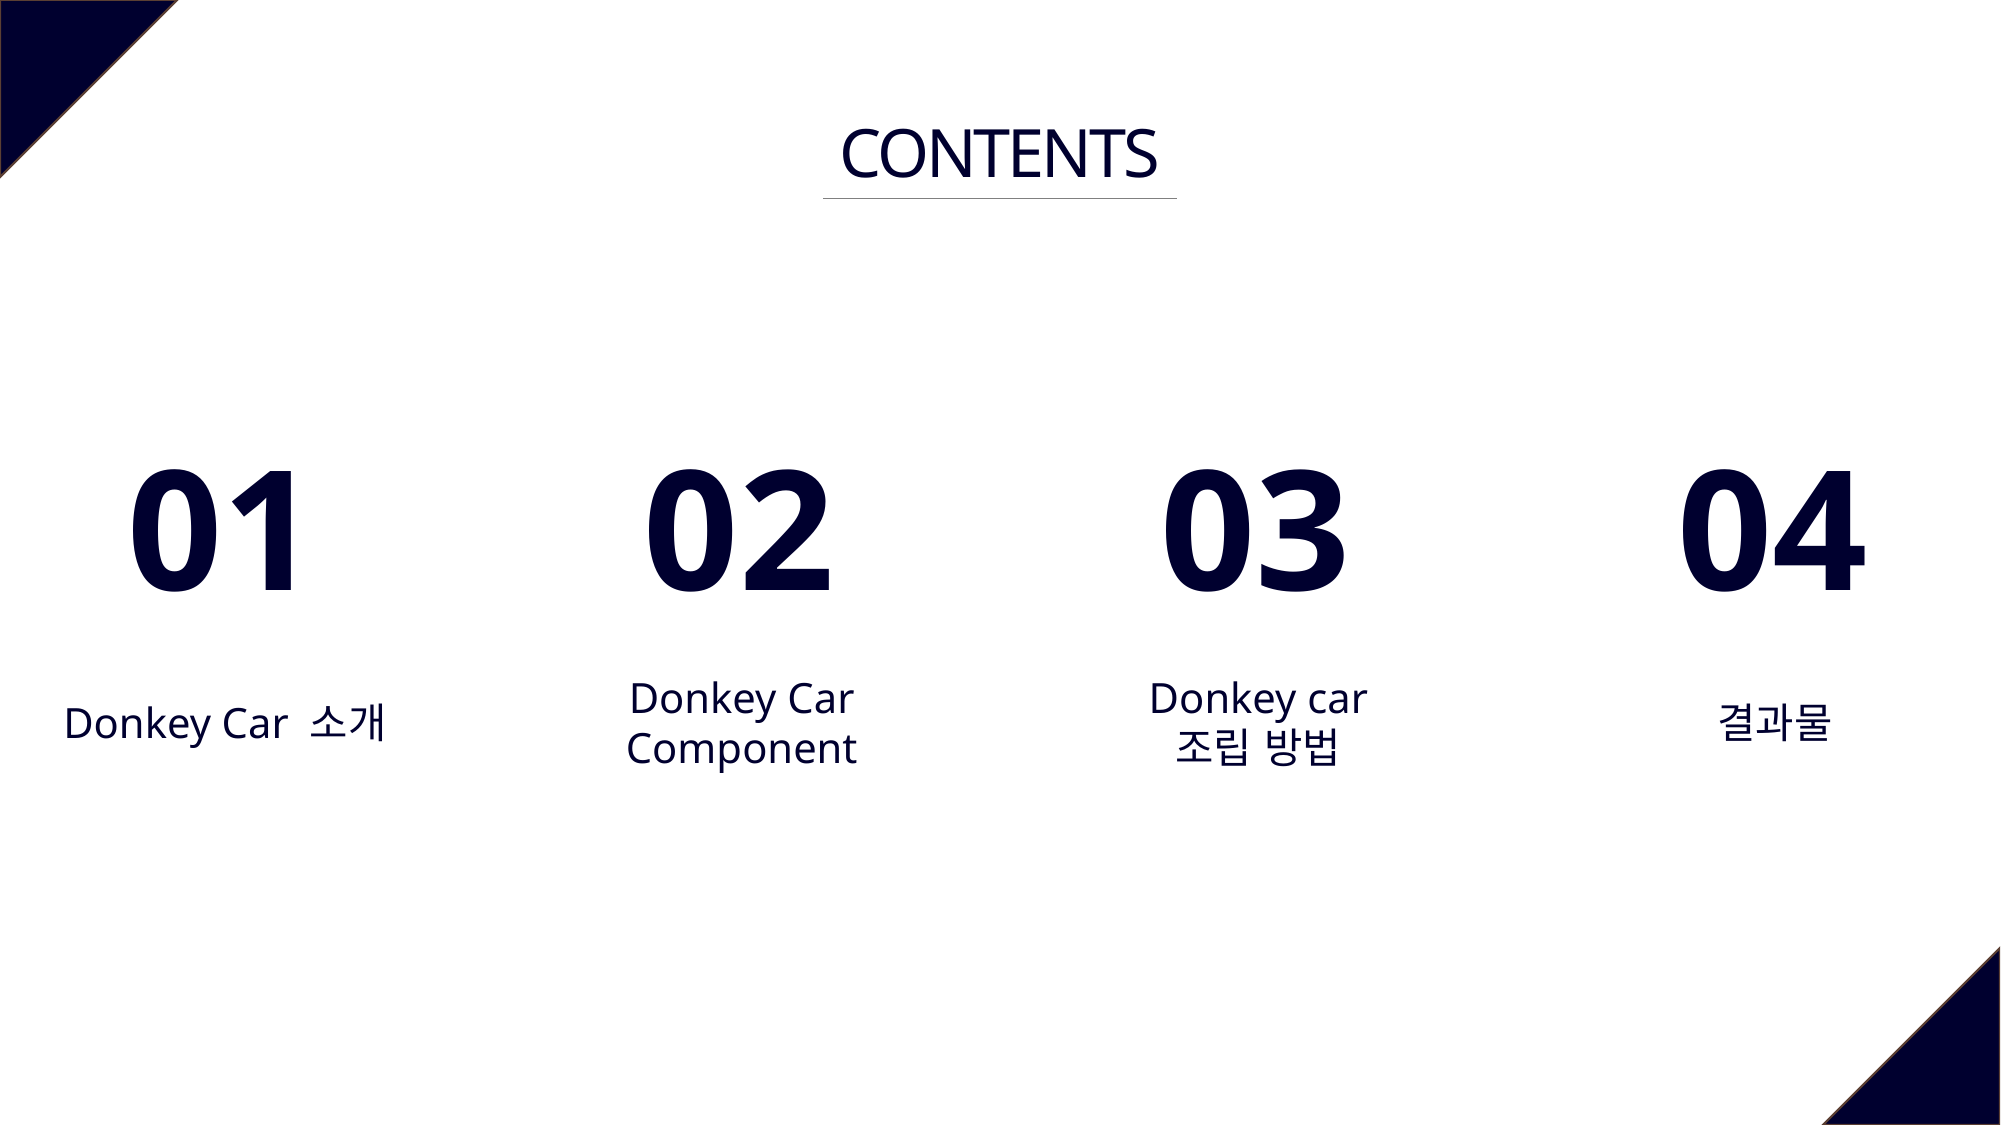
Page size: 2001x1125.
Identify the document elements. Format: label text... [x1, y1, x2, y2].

text_box 03 [1145, 416, 1367, 631]
text_box CONTENTS [824, 102, 1175, 198]
text_box Donkey Car 소개 [43, 682, 407, 761]
text_box 결과물 [1593, 682, 1957, 761]
text_box 02 [629, 416, 850, 631]
text_box Donkey car 조립 방법 [1077, 663, 1440, 781]
text_box 01 [112, 416, 334, 631]
text_box Donkey Car Component [560, 663, 923, 781]
text_box 04 [1662, 416, 1884, 631]
